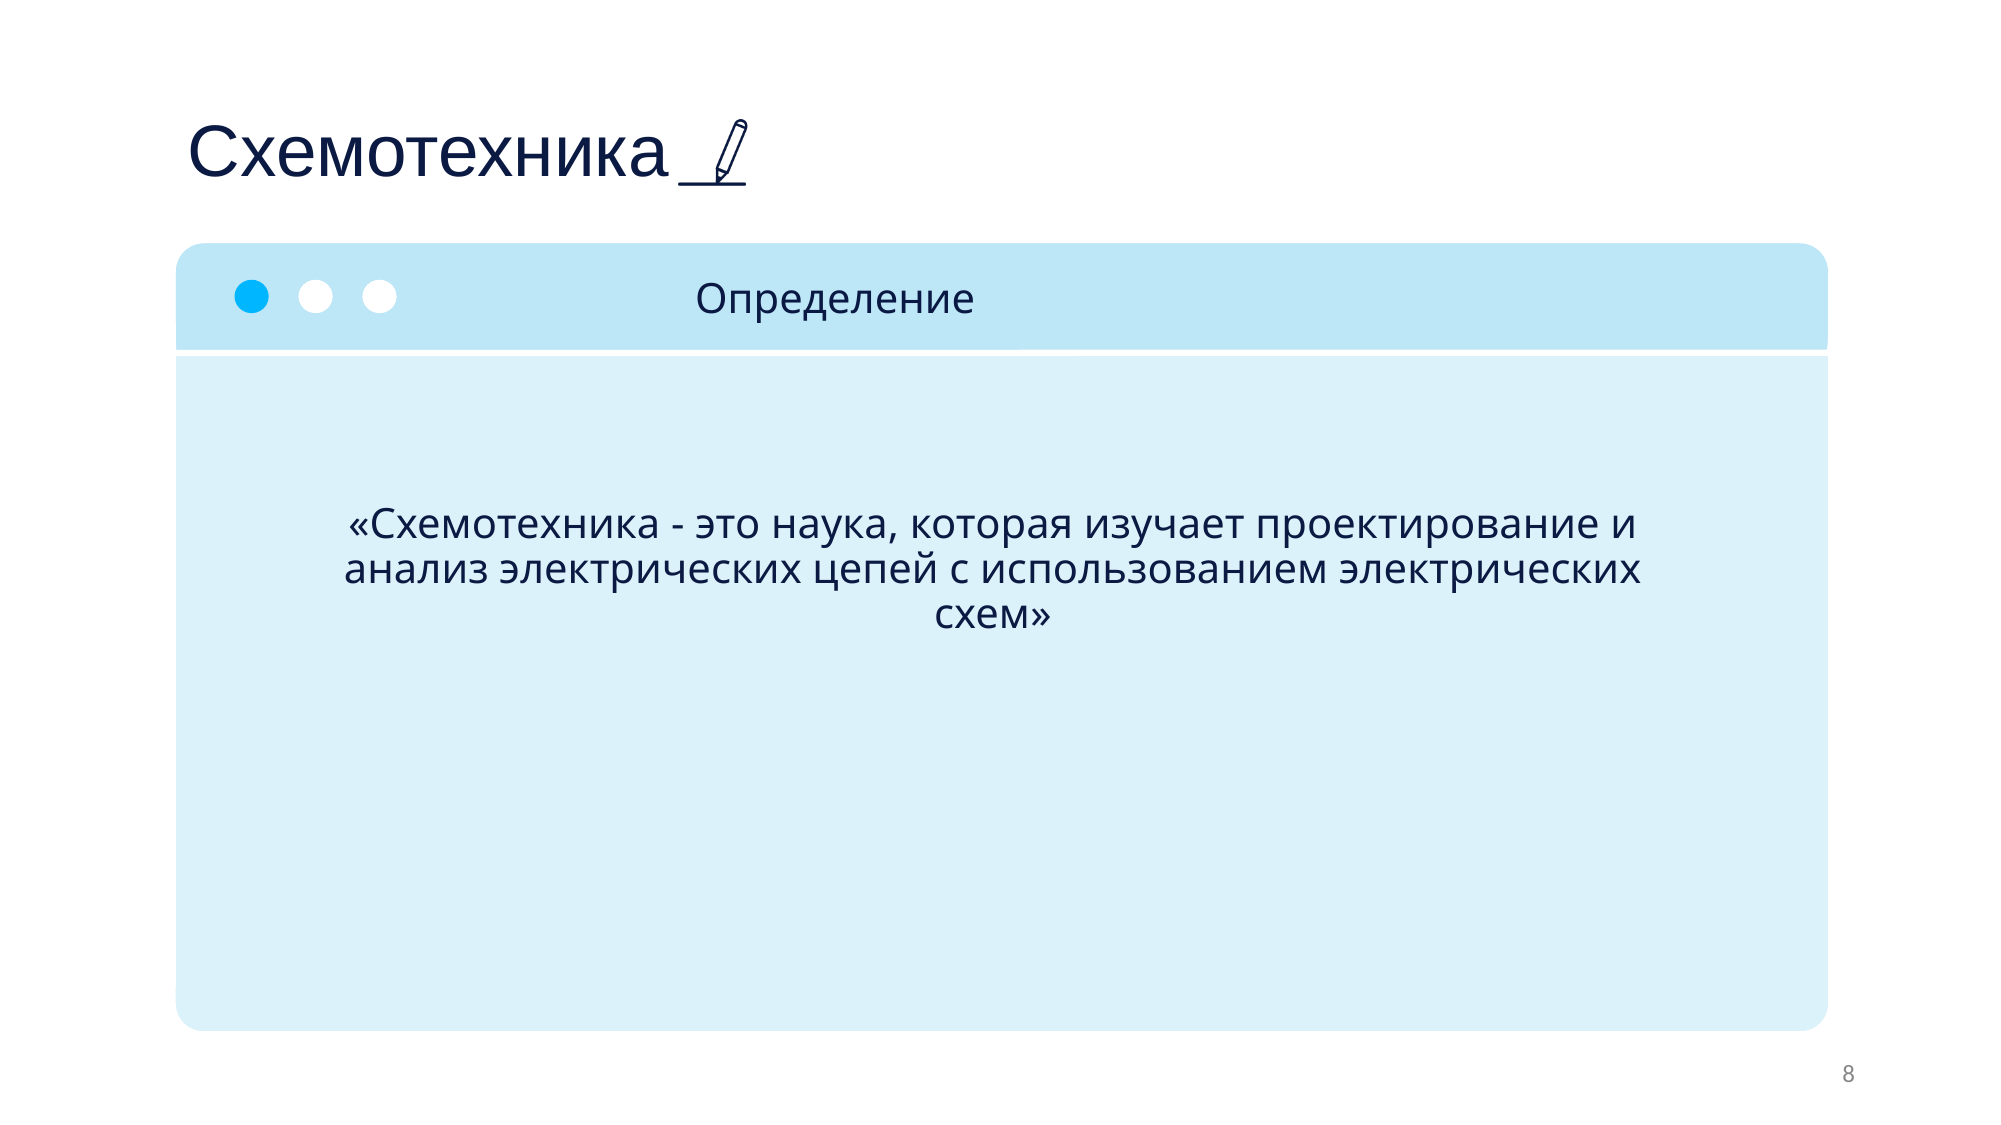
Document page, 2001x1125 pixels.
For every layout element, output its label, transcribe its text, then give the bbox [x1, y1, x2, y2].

slide_number 8 [1819, 1051, 1863, 1094]
text_box Определение [426, 271, 1244, 322]
text_box «Схемотехника - это наука, которая изучает проектирование и анализ электрических цепей с использованием электрических схем» [290, 444, 1695, 923]
text_box [234, 279, 269, 314]
text_box [172, 340, 1832, 1035]
text_box [362, 279, 397, 314]
text_box [172, 240, 1832, 354]
text_box [298, 279, 333, 314]
text_box Схемотехника [180, 97, 1824, 209]
picture [678, 119, 748, 186]
